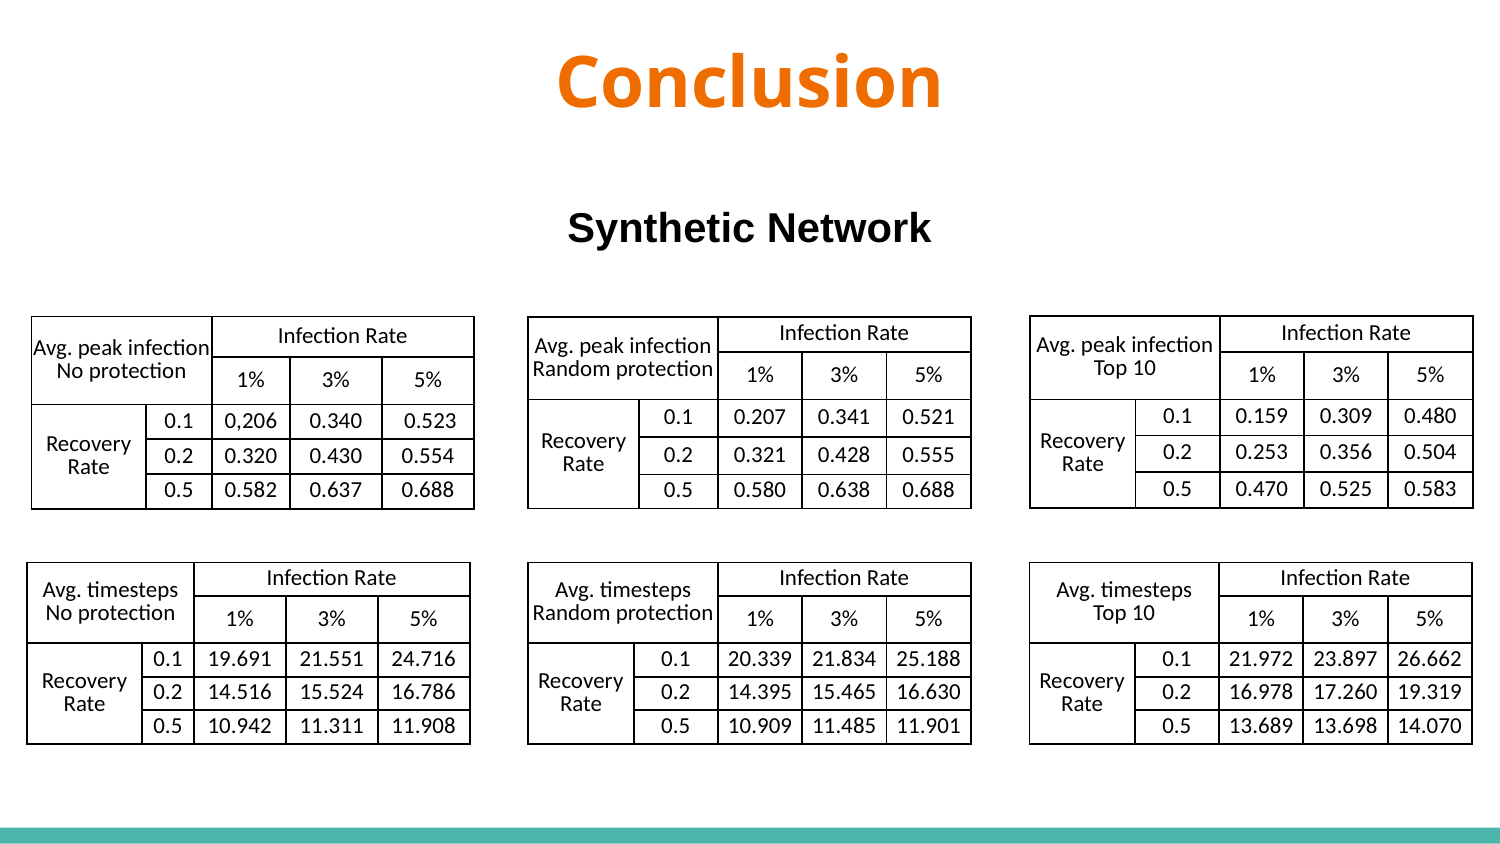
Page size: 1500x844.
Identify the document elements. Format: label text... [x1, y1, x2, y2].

table_cell Recovery Rate [1030, 644, 1134, 743]
table_cell 0.525 [1305, 473, 1387, 507]
table_cell 25.188 [887, 644, 970, 676]
table_cell 16.978 [1220, 678, 1302, 709]
table_cell 0.521 [887, 400, 970, 436]
table_cell 0.321 [719, 438, 801, 474]
table_cell 0.504 [1389, 436, 1472, 471]
table_cell 0.2 [147, 440, 211, 473]
table_cell 0.207 [719, 400, 801, 436]
table_cell 11.901 [887, 711, 970, 743]
table_cell 0.1 [143, 644, 193, 676]
table_cell 3% [287, 597, 377, 642]
table_header Infection Rate [719, 318, 970, 351]
table_cell 0.523 [383, 405, 473, 438]
table_cell 1% [719, 597, 801, 642]
table_cell 0.582 [213, 475, 289, 508]
table_cell 0.430 [291, 440, 381, 473]
table_header Infection Rate [1221, 317, 1472, 351]
table_cell 0.2 [1136, 678, 1218, 709]
table_cell 0.688 [383, 475, 473, 508]
table_cell Recovery Rate [32, 405, 145, 508]
table_cell 0.5 [640, 475, 717, 508]
table_cell 24.716 [379, 644, 469, 676]
table_cell 0.1 [1136, 400, 1219, 435]
table_cell 11.485 [803, 711, 886, 743]
table_header Avg. peak infection No protection [32, 317, 211, 404]
table_cell 23.897 [1304, 644, 1387, 676]
table_cell 14.516 [195, 678, 285, 709]
table_cell 3% [1304, 597, 1387, 642]
table_header Infection Rate [195, 563, 469, 595]
table_cell 5% [1389, 597, 1471, 642]
table_cell 0.2 [640, 438, 717, 474]
table_cell 14.395 [719, 678, 801, 709]
table_cell 0.320 [213, 440, 289, 473]
table_cell 13.698 [1304, 711, 1387, 743]
table_cell 0.5 [147, 475, 211, 508]
table_cell 0.1 [1136, 644, 1218, 676]
table_cell 0.309 [1305, 400, 1387, 435]
table_cell Recovery Rate [529, 644, 633, 743]
table_cell 0.2 [635, 678, 717, 709]
table_cell 10.909 [719, 711, 801, 743]
table_cell 5% [1389, 353, 1472, 399]
table_cell 0.580 [719, 475, 801, 508]
table_cell 0.5 [1136, 473, 1219, 507]
table_cell 21.551 [287, 644, 377, 676]
table_cell 26.662 [1389, 644, 1471, 676]
text_box Synthetic Network [547, 193, 952, 258]
table_cell 1% [195, 597, 285, 642]
table_cell 5% [887, 597, 970, 642]
table_cell 0.555 [887, 438, 970, 474]
table_cell 0.428 [803, 438, 886, 474]
table_cell Recovery Rate [529, 400, 638, 508]
table_cell 0.5 [1136, 711, 1218, 743]
table_header Avg. peak infection Random protection [529, 318, 717, 399]
table_cell 3% [1305, 353, 1387, 399]
table_cell 11.908 [379, 711, 469, 743]
table_cell 3% [803, 353, 886, 399]
table_cell 16.786 [379, 678, 469, 709]
table_cell 0.1 [635, 644, 717, 676]
table_cell 0.159 [1221, 400, 1303, 435]
table_cell 0,206 [213, 405, 289, 438]
table_cell 5% [887, 353, 970, 399]
table_cell 11.311 [287, 711, 377, 743]
table_cell 13.689 [1220, 711, 1302, 743]
table_header Avg. timesteps Random protection [529, 563, 717, 642]
table_cell 0.341 [803, 400, 886, 436]
table_header Infection Rate [1220, 563, 1471, 595]
table_header Infection Rate [719, 563, 970, 595]
table_cell 1% [213, 358, 289, 404]
table_cell 0.583 [1389, 473, 1472, 507]
table_cell 1% [719, 353, 801, 399]
title Conclusion [474, 21, 1026, 138]
table_cell 5% [379, 597, 469, 642]
table_cell Recovery Rate [1031, 400, 1135, 507]
table_cell 17.260 [1304, 678, 1387, 709]
table_cell 0.638 [803, 475, 886, 508]
table_cell 0.5 [635, 711, 717, 743]
table_cell 19.319 [1389, 678, 1471, 709]
table_cell 0.1 [640, 400, 717, 436]
table_cell 5% [383, 358, 473, 404]
table_cell 0.253 [1221, 436, 1303, 471]
table_header Avg. timesteps No protection [28, 563, 193, 642]
table_cell 0.2 [143, 678, 193, 709]
table_header Infection Rate [213, 317, 473, 356]
table_cell 0.480 [1389, 400, 1472, 435]
table_cell 19.691 [195, 644, 285, 676]
table_cell 0.5 [143, 711, 193, 743]
table_header Avg. peak infection Top 10 [1031, 317, 1219, 399]
table_cell 0.470 [1221, 473, 1303, 507]
table_cell 15.465 [803, 678, 886, 709]
table_cell 3% [803, 597, 886, 642]
table_cell 1% [1220, 597, 1302, 642]
table_cell 10.942 [195, 711, 285, 743]
table_cell 0.356 [1305, 436, 1387, 471]
table_cell 0.554 [383, 440, 473, 473]
table_cell 0.1 [147, 405, 211, 438]
table_header Avg. timesteps Top 10 [1030, 563, 1218, 642]
table_cell 21.834 [803, 644, 886, 676]
table_cell 3% [291, 358, 381, 404]
table_cell 0.340 [291, 405, 381, 438]
table_cell 0.637 [291, 475, 381, 508]
table_cell 1% [1221, 353, 1303, 399]
table_cell 15.524 [287, 678, 377, 709]
table_cell 14.070 [1389, 711, 1471, 743]
table_cell 21.972 [1220, 644, 1302, 676]
table_cell 16.630 [887, 678, 970, 709]
table_cell 0.2 [1136, 436, 1219, 471]
table_cell 0.688 [887, 475, 970, 508]
table_cell Recovery Rate [28, 644, 141, 743]
table_cell 20.339 [719, 644, 801, 676]
